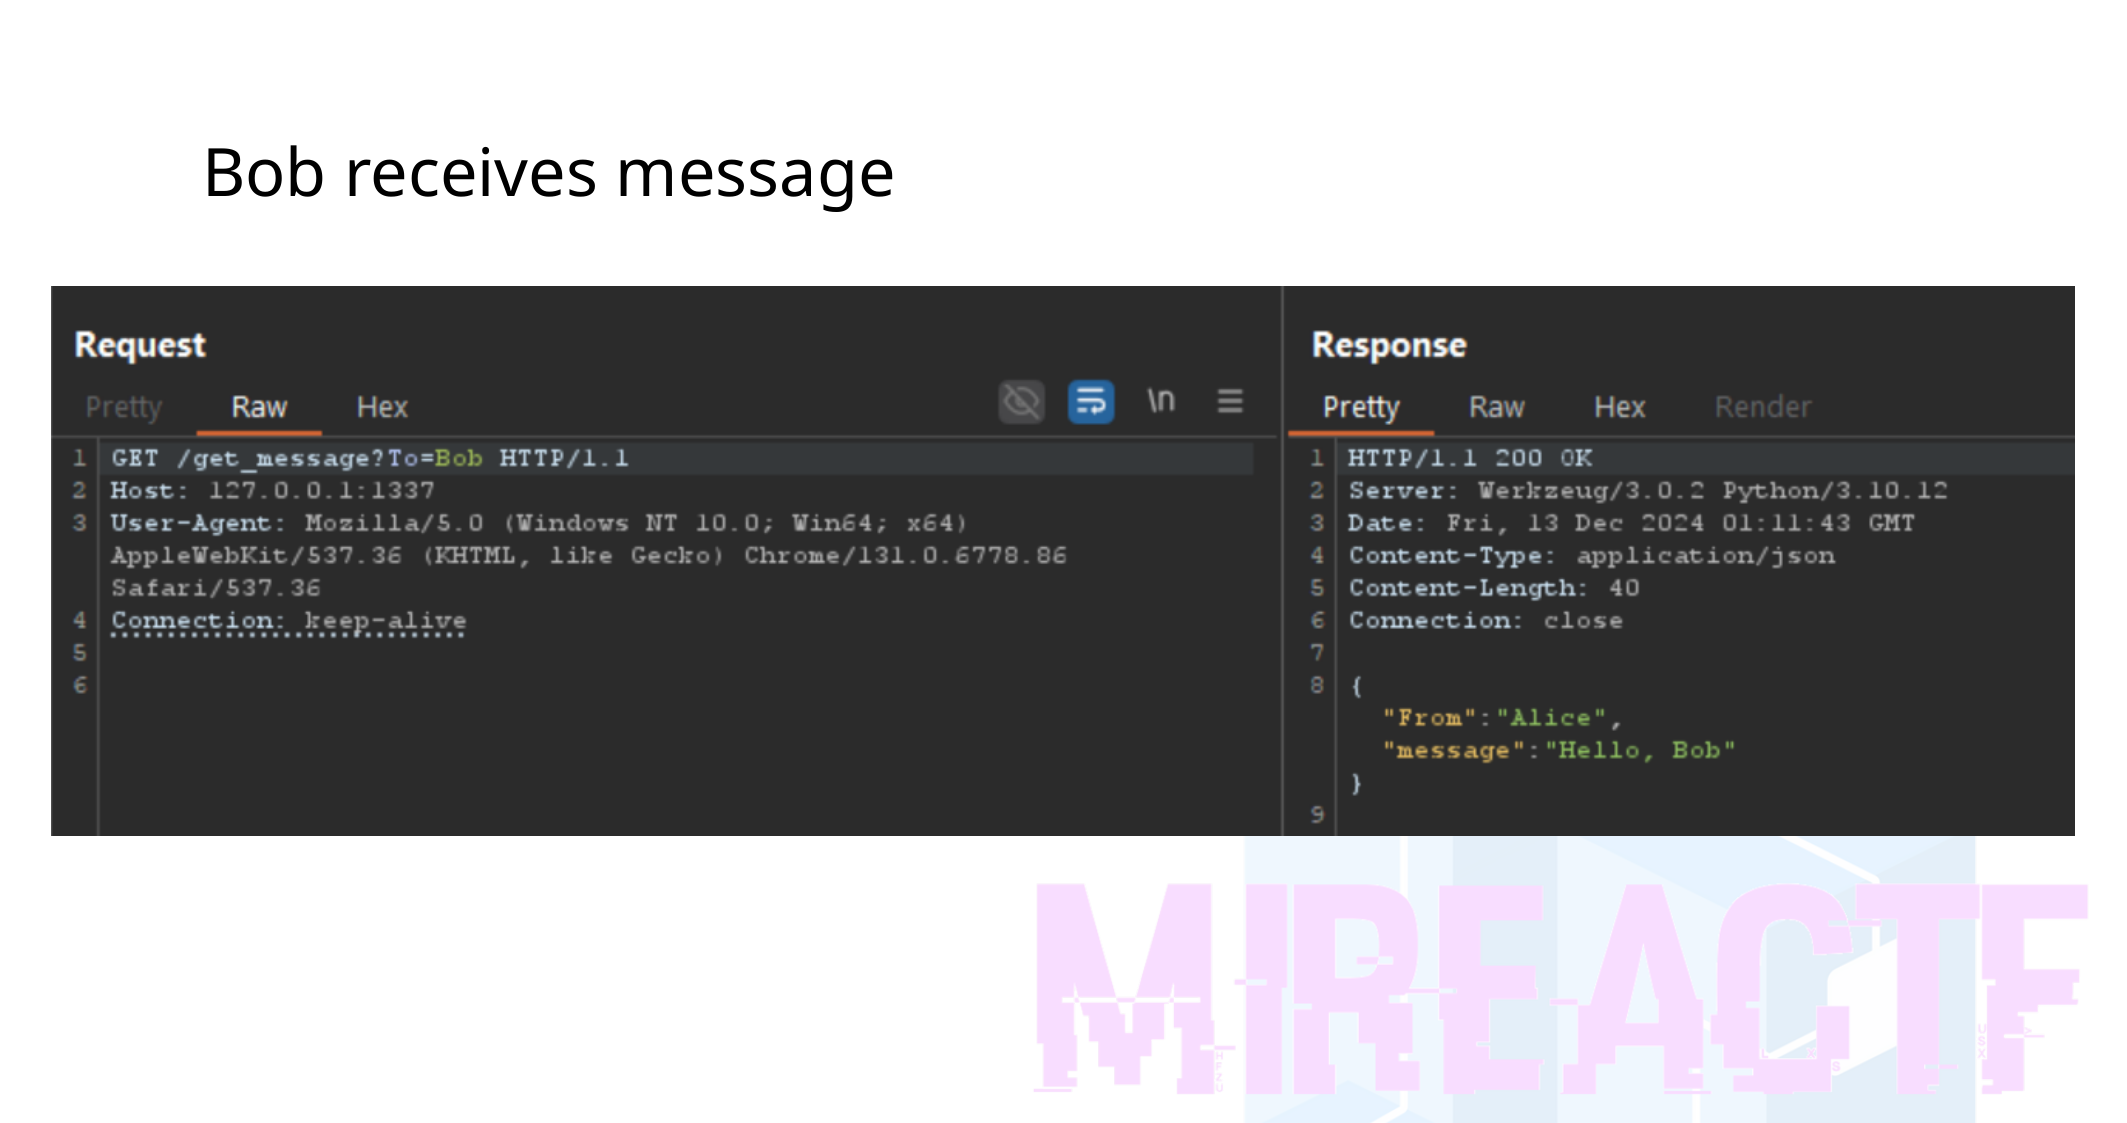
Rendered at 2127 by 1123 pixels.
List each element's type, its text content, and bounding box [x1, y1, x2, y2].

picture [51, 286, 2075, 836]
text_box Bob receives message [187, 122, 1970, 218]
text_box [986, 416, 2126, 1123]
text_box Введение в базовый криптоанализ [260, 89, 2044, 195]
